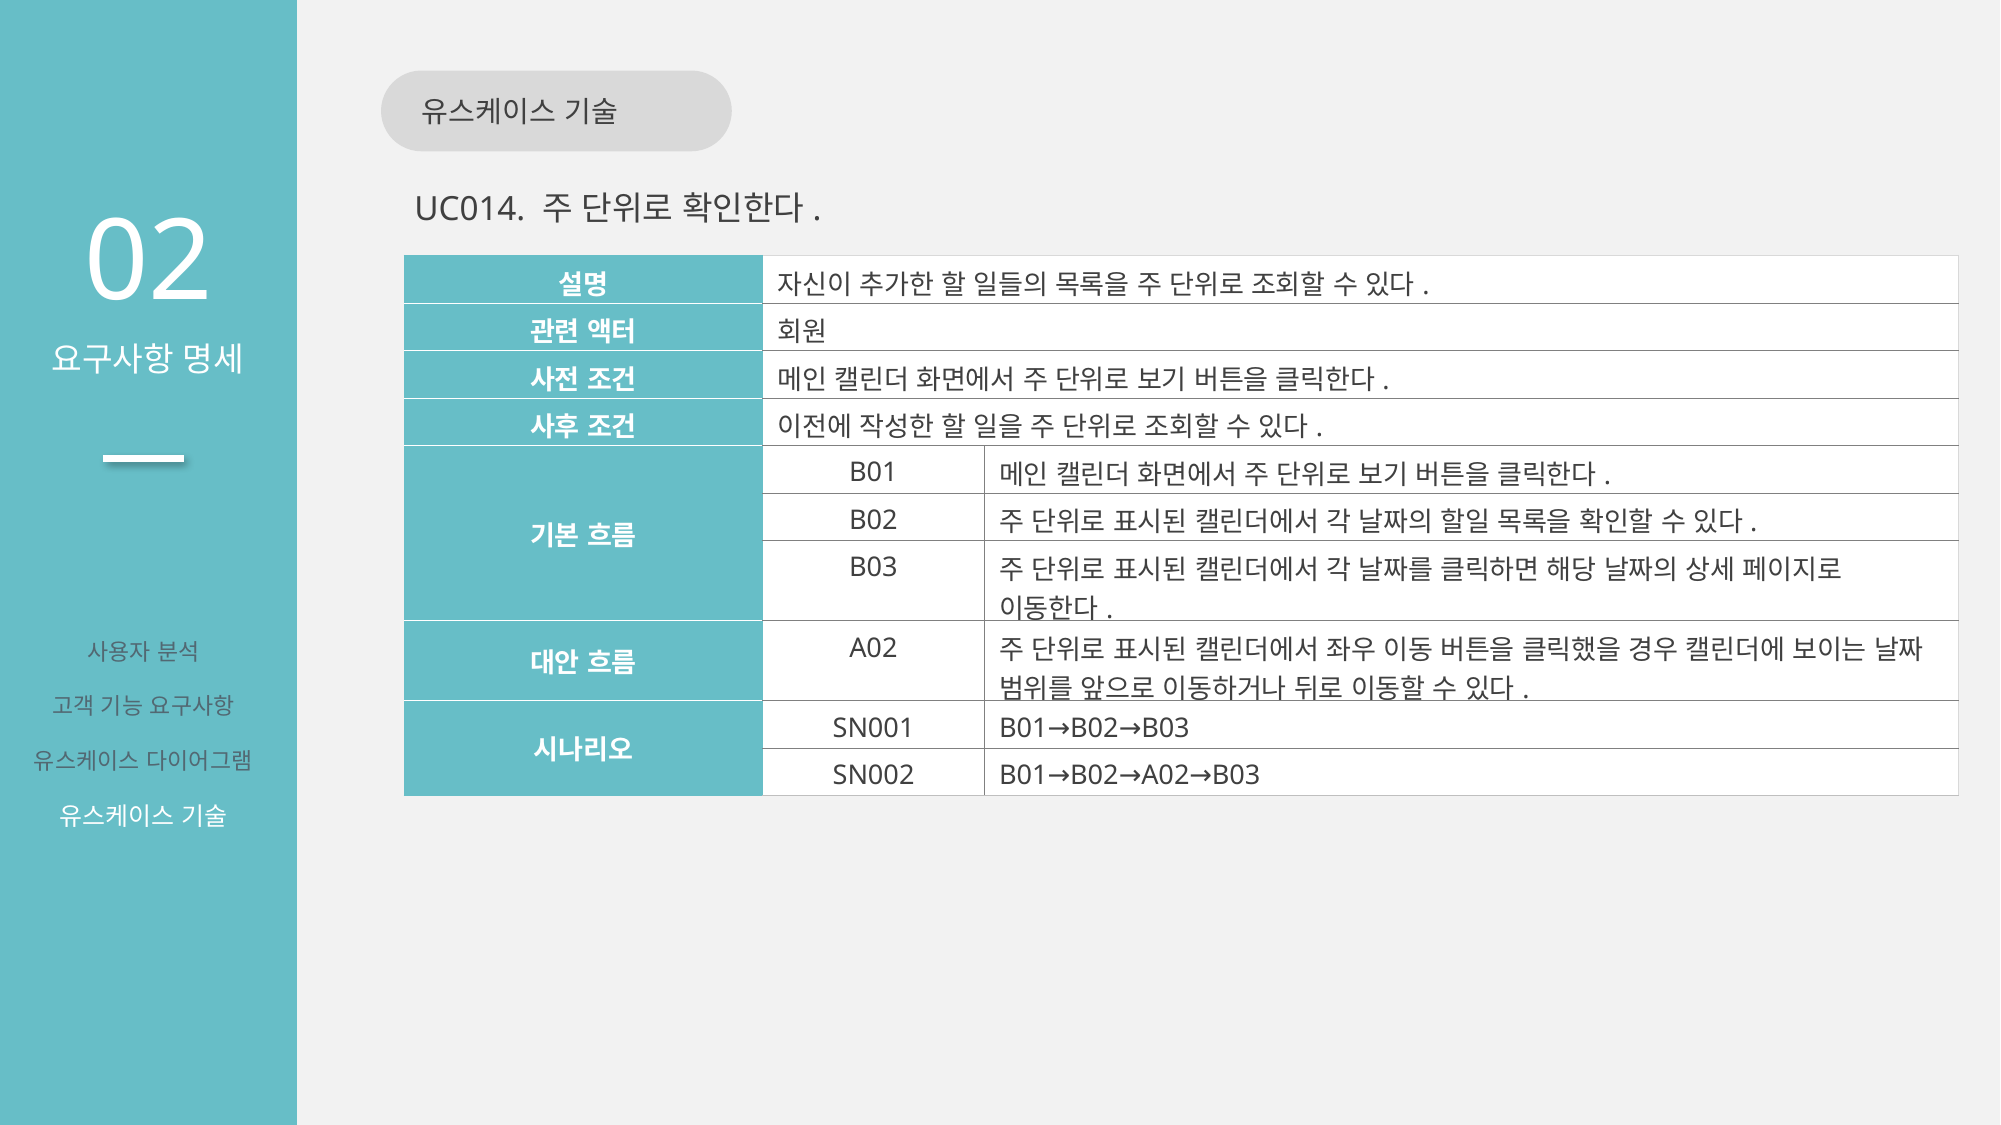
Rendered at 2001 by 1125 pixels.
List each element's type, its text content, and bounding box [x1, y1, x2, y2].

text_box [0, 0, 298, 1125]
table_cell 사후 조건 [405, 399, 762, 445]
text_box [379, 69, 733, 153]
table_header 자신이 추가한 할 일들의 목록을 주 단위로 조회할 수 있다. [763, 256, 1958, 303]
table_cell 회원 [763, 304, 1958, 350]
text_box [32, 179, 264, 459]
table_cell B01→B02→A02→B03 [985, 749, 1958, 795]
table_cell 대안 흐름 [405, 621, 762, 700]
table_cell 메인 캘린더 화면에서 주 단위로 보기 버튼을 클릭한다. [985, 446, 1958, 493]
table_cell 관련 액터 [405, 304, 762, 350]
table_cell A02 [763, 621, 984, 700]
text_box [15, 629, 272, 839]
table_cell SN002 [763, 749, 984, 795]
table_cell B01→B02→B03 [985, 701, 1958, 748]
table_cell 주 단위로 표시된 캘린더에서 각 날짜를 클릭하면 해당 날짜의 상세 페이지로 이동한다. [985, 541, 1958, 620]
table_cell 주 단위로 표시된 캘린더에서 각 날짜의 할일 목록을 확인할 수 있다. [985, 494, 1958, 540]
table_cell B03 [763, 541, 984, 620]
table_cell 이전에 작성한 할 일을 주 단위로 조회할 수 있다. [763, 399, 1958, 445]
table_cell B01 [763, 446, 984, 493]
table_cell SN001 [763, 701, 984, 748]
table_cell 주 단위로 표시된 캘린더에서 좌우 이동 버튼을 클릭했을 경우 캘린더에 보이는 날짜 범위를 앞으로 이동하거나 뒤로 이동할 수 있다. [985, 621, 1958, 700]
table_cell B02 [763, 494, 984, 540]
text_box UC014. 주 단위로 확인한다. [399, 179, 837, 235]
text_box 유스케이스 기술 [406, 85, 634, 136]
table_cell 메인 캘린더 화면에서 주 단위로 보기 버튼을 클릭한다. [763, 351, 1958, 398]
table_cell 사전 조건 [405, 351, 762, 398]
table_cell 기본 흐름 [405, 446, 762, 620]
table_header 설명 [405, 256, 762, 303]
table_cell 시나리오 [405, 701, 762, 795]
